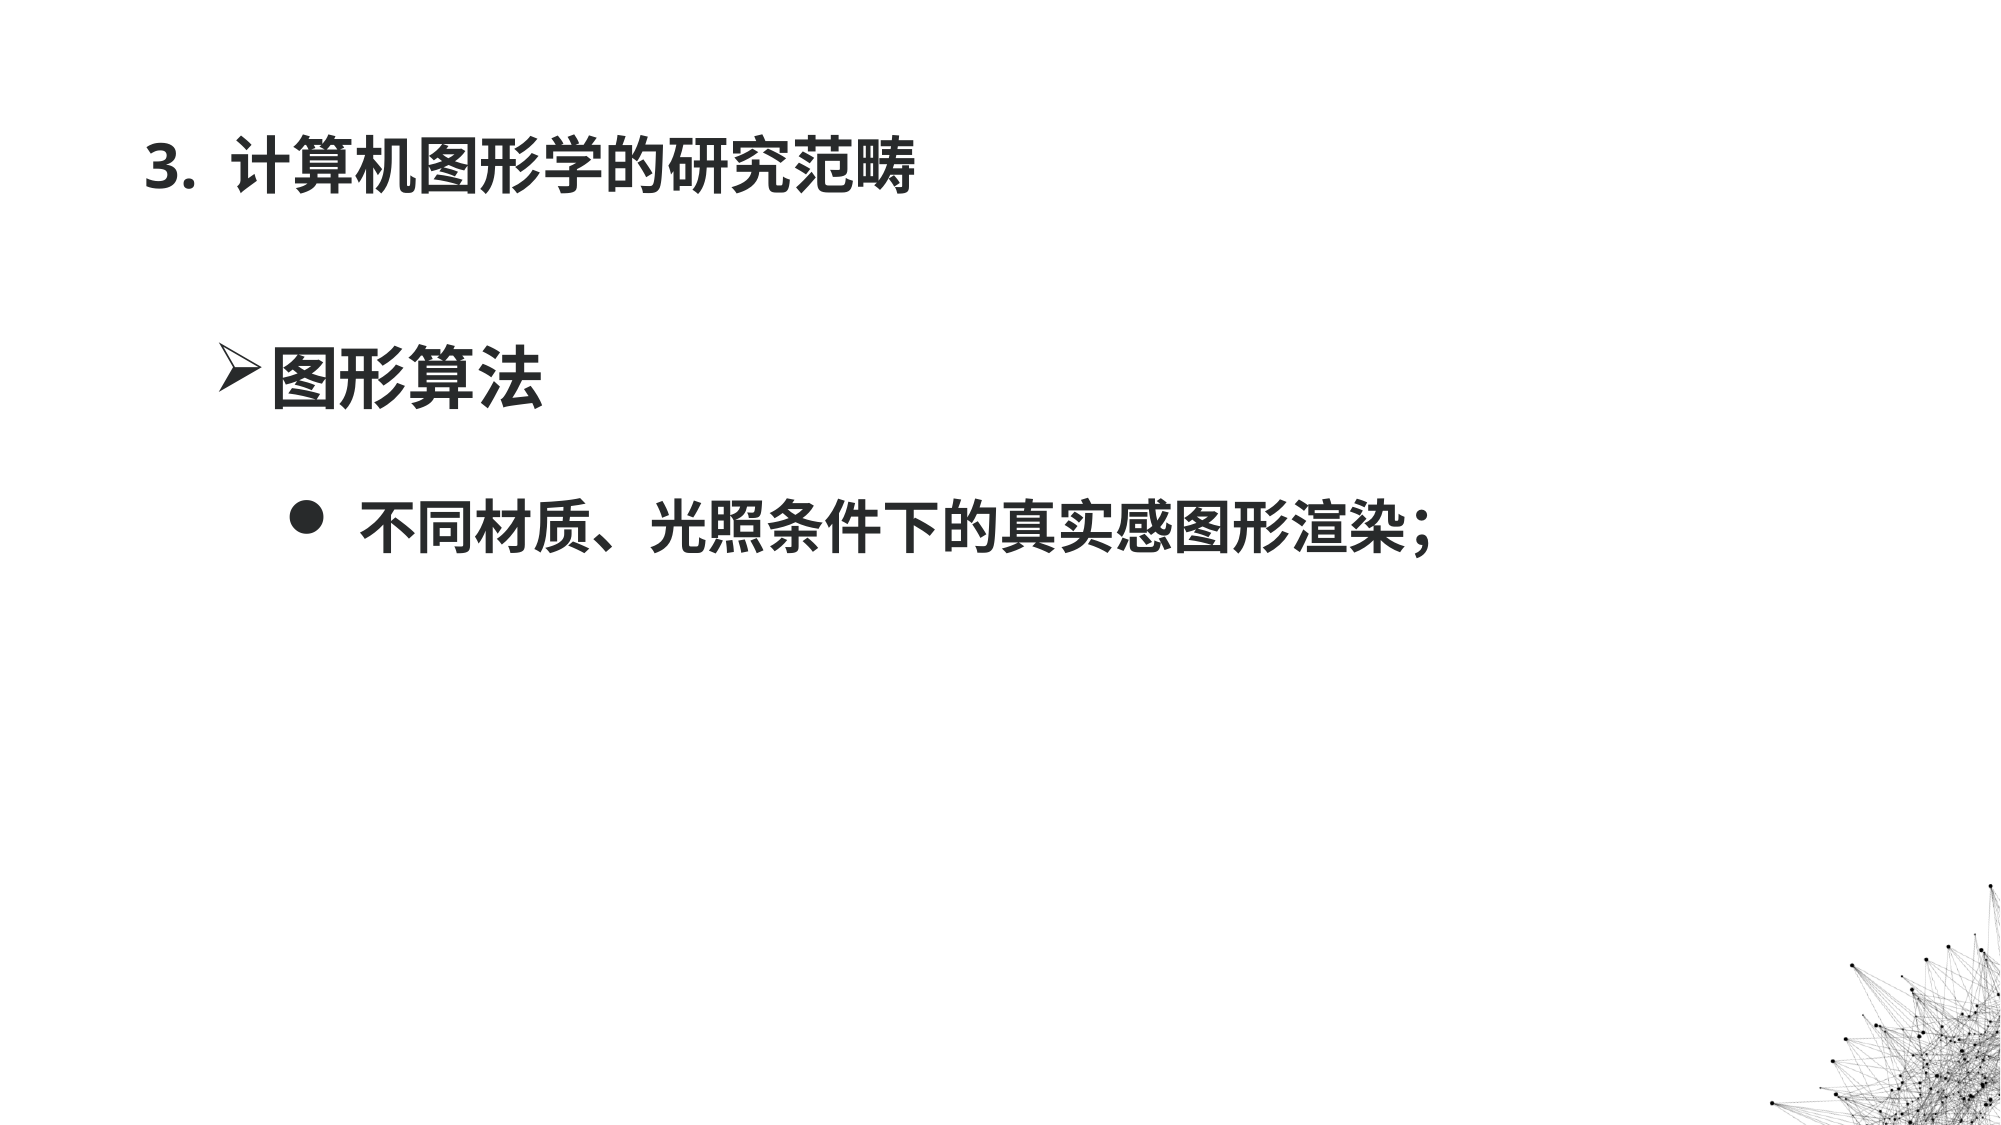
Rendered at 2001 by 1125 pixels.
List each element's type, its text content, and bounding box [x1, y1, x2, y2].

list 图形算法 不同材质、光照条件下的真实感图形渲染； [136, 278, 1863, 1105]
title 3. 计算机图形学的研究范畴 [137, 59, 1863, 278]
picture [1728, 882, 2001, 1125]
